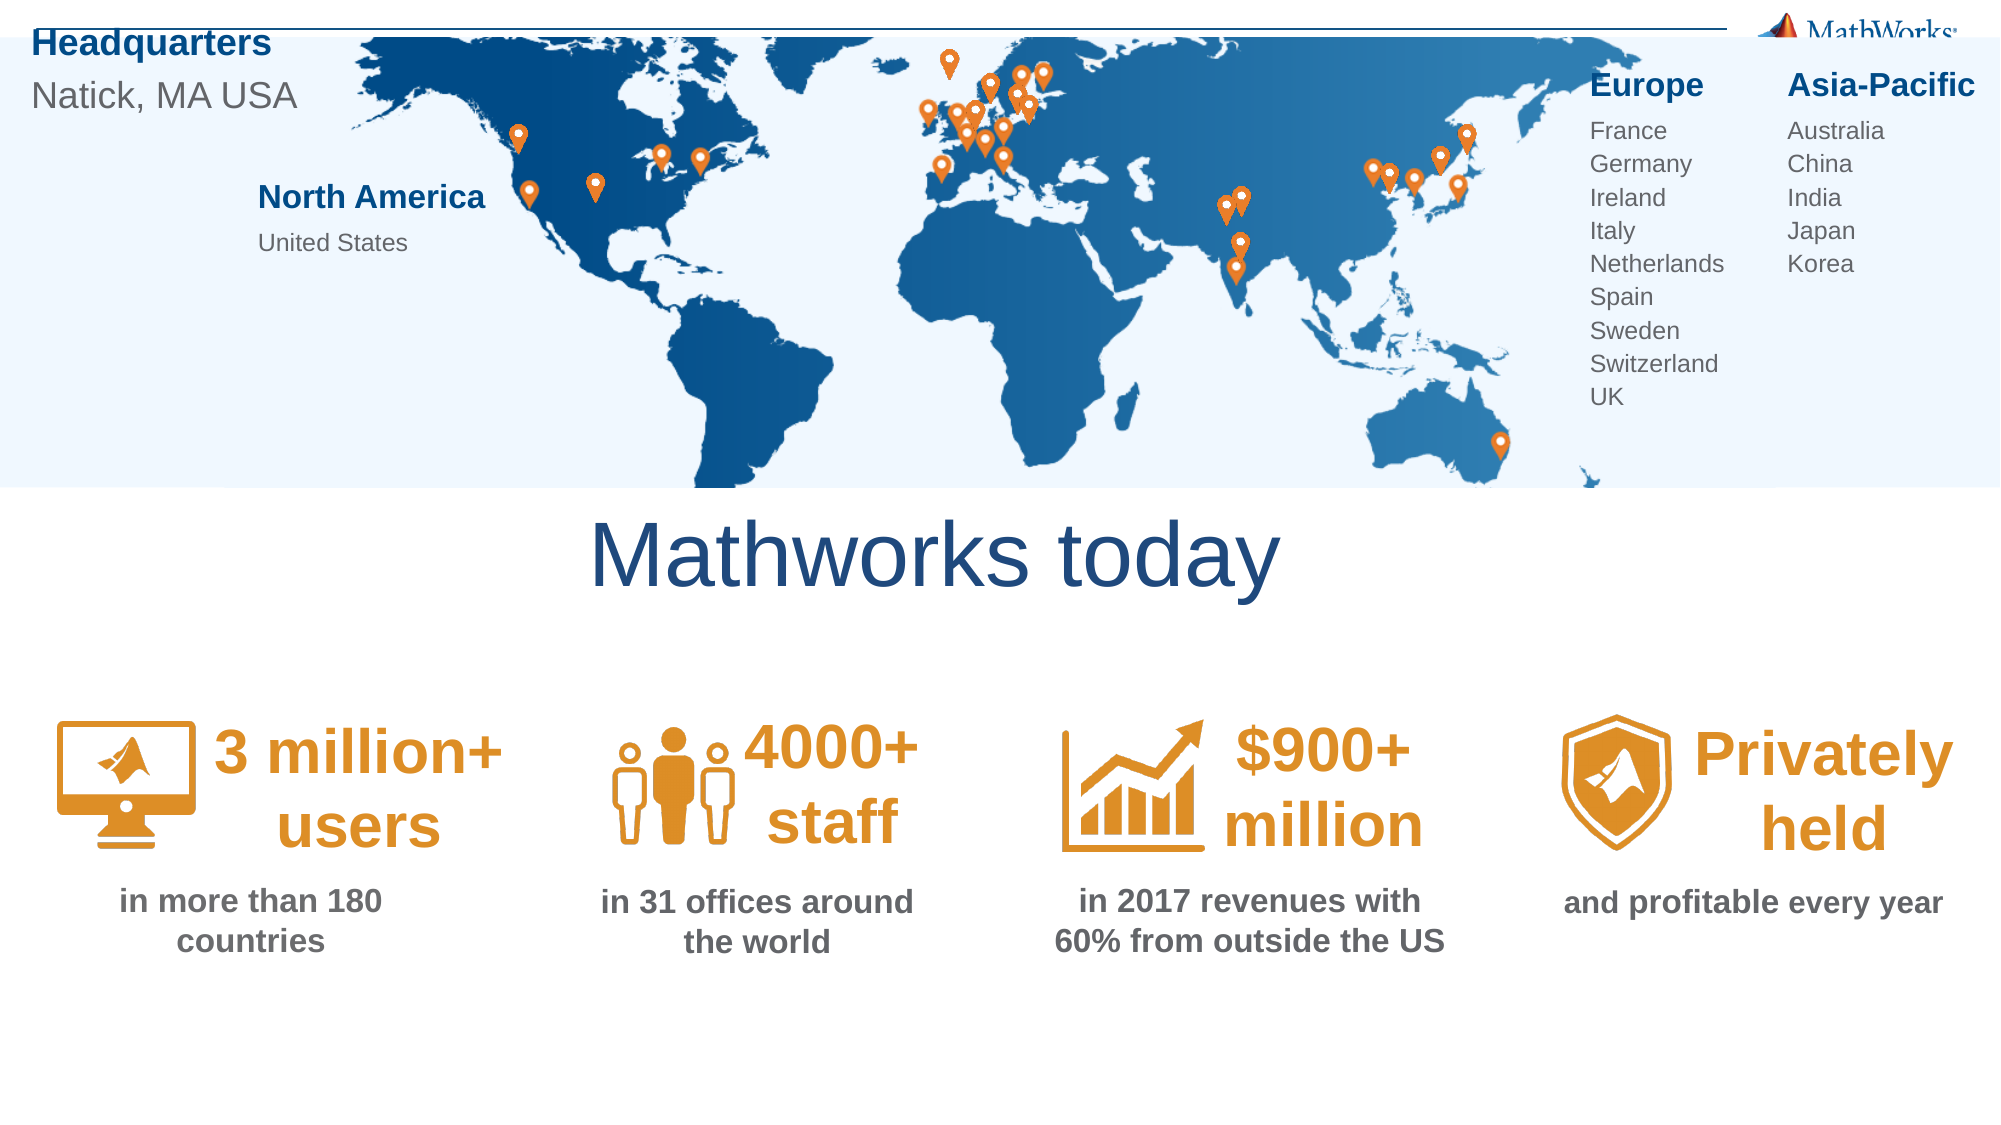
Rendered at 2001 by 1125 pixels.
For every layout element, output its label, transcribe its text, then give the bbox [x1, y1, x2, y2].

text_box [1444, 117, 1489, 161]
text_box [927, 42, 971, 86]
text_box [573, 165, 617, 210]
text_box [496, 116, 540, 161]
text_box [1418, 138, 1462, 183]
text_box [1367, 156, 1411, 200]
text_box Mathworks today [573, 499, 1495, 650]
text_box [0, 10, 2000, 434]
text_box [22, 677, 507, 969]
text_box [968, 66, 1012, 110]
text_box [1020, 672, 1457, 968]
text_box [1204, 188, 1248, 232]
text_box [1006, 87, 1050, 132]
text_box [0, 444, 2000, 488]
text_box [1219, 179, 1263, 223]
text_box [1517, 681, 1967, 929]
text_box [1218, 225, 1262, 269]
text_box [587, 698, 924, 969]
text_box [953, 93, 997, 137]
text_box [1016, 77, 1039, 86]
